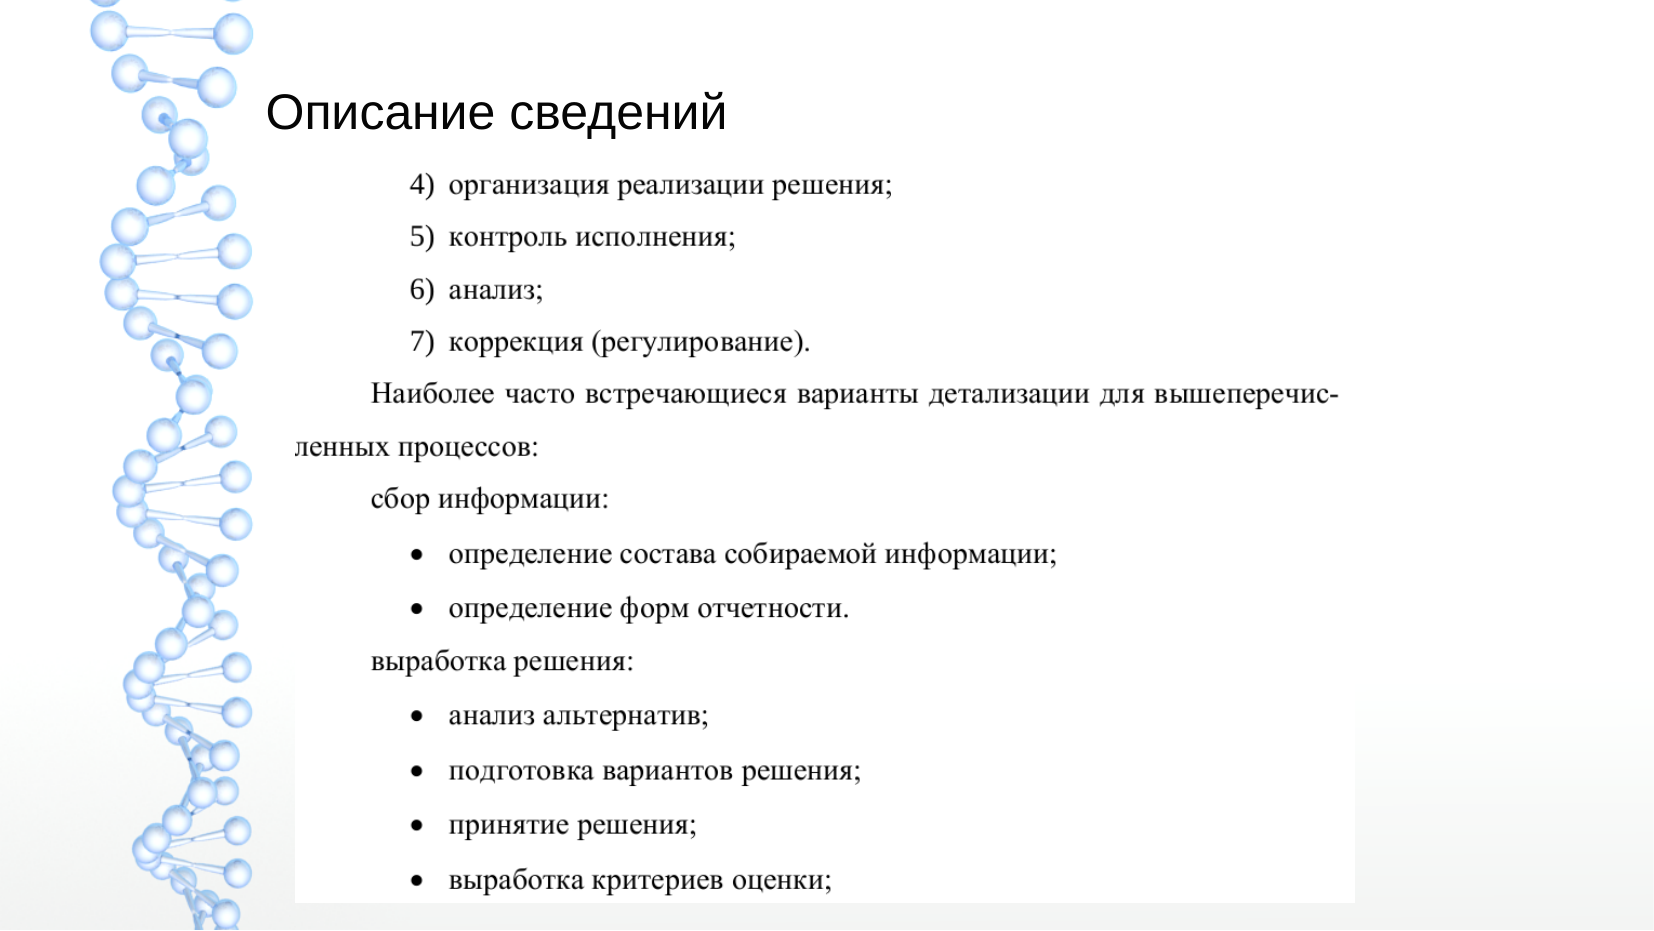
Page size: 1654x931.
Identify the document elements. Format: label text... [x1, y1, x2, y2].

text_box Описание сведений [265, 35, 1595, 189]
picture [0, 0, 1654, 930]
